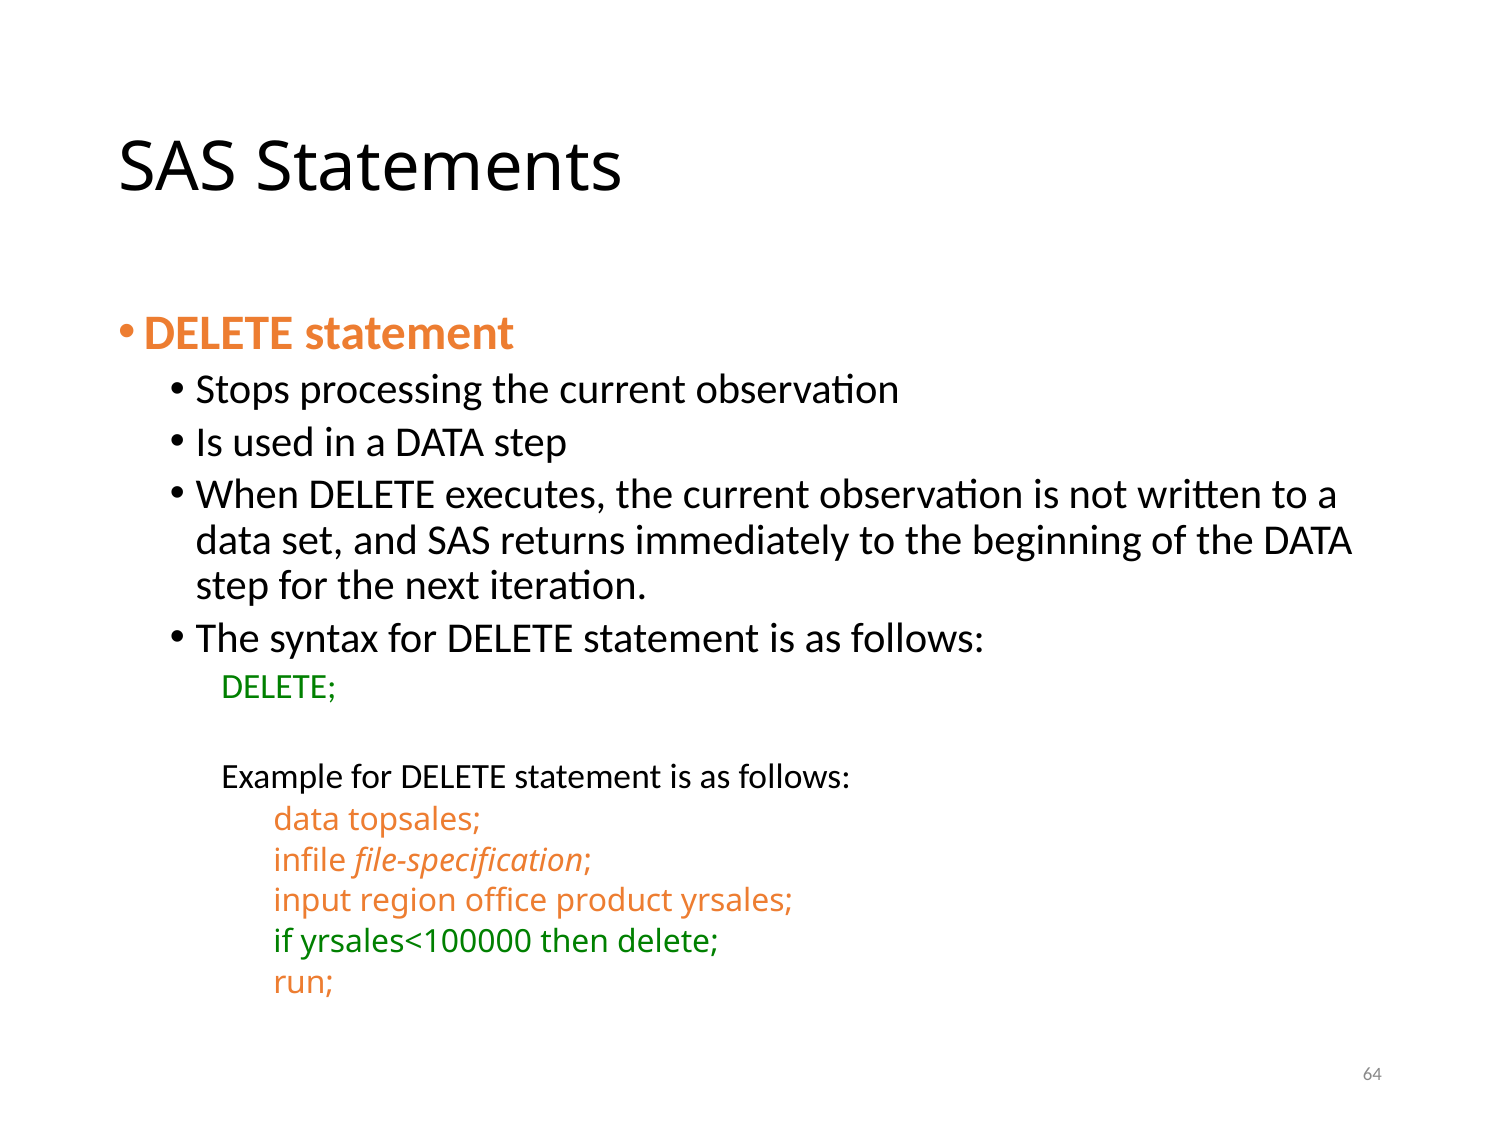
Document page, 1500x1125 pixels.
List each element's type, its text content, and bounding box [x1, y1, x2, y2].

list DELETE statement Stops processing the current observation Is used in a DATA step When DELETE executes, the current observation is not written to a data set, and SAS returns immediately to the beginning of the DATA step for the next iteration. The syntax for DELETE statement is as follows: DELETE; Example for DELETE statement is as follows: data topsales; infile file-specification; input region office product yrsales; if yrsales<100000 then delete; run; [103, 299, 1397, 1014]
slide_number 64 [1059, 1042, 1397, 1103]
title SAS Statements [103, 59, 1397, 278]
